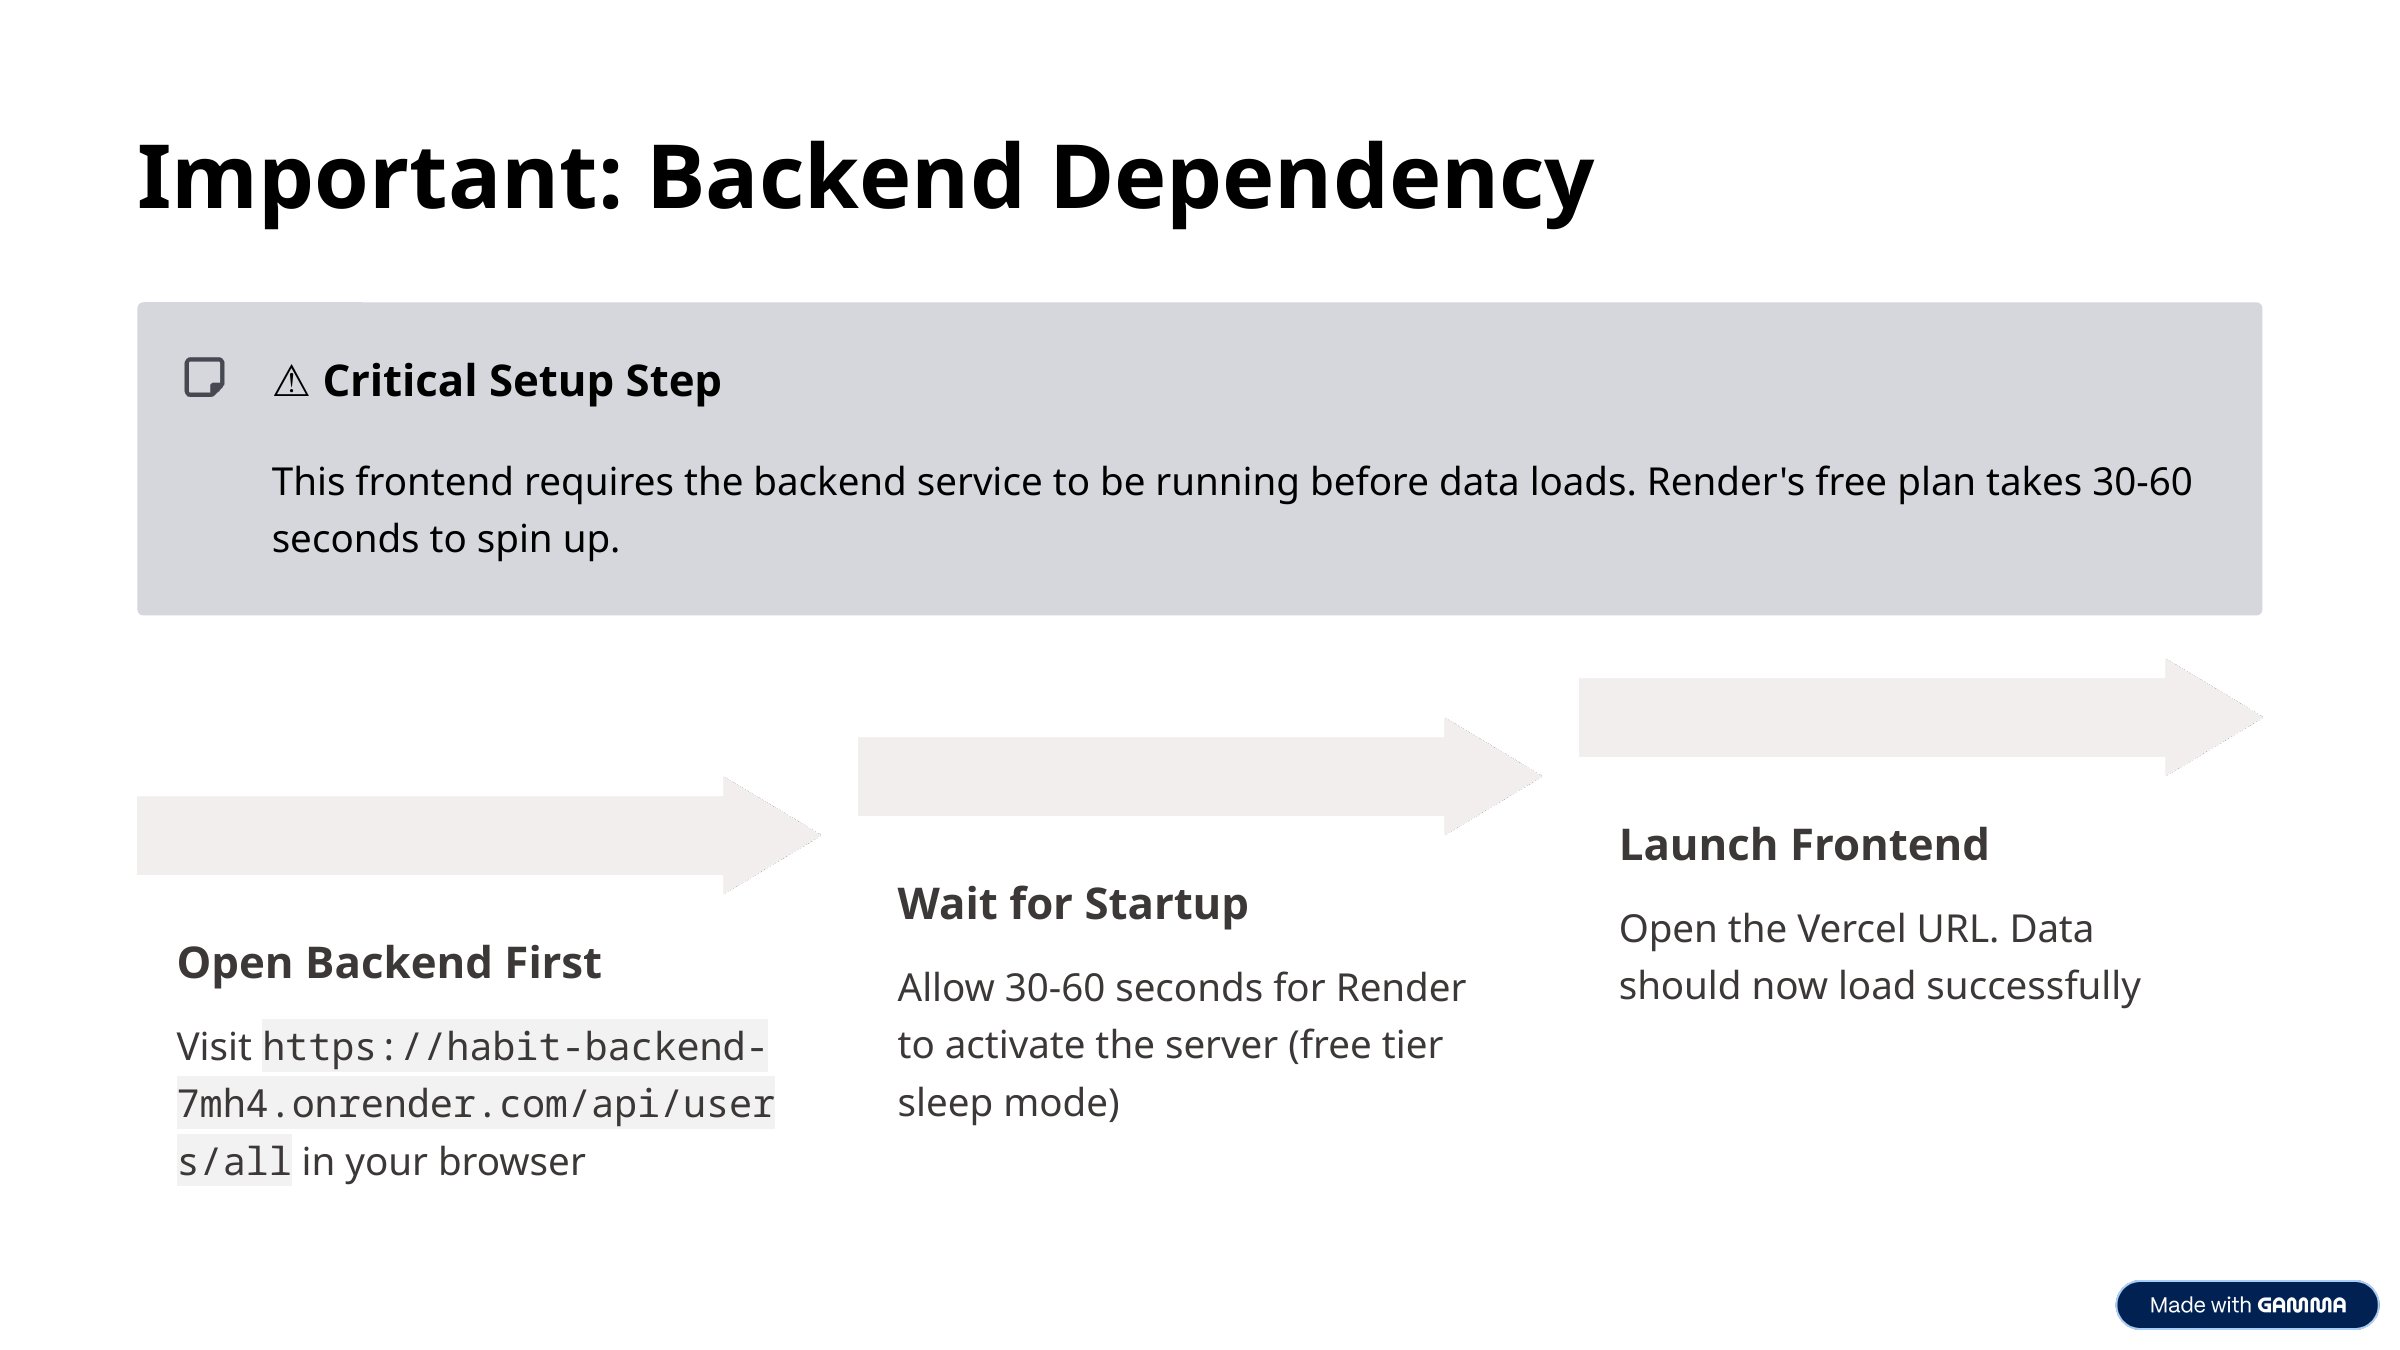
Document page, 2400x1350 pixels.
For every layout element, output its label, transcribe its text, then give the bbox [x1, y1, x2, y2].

text_box Visit https://habit-backend-7mh4.onrender.com/api/users/all in your browser [176, 1010, 782, 1197]
picture [176, 354, 233, 400]
text_box Wait for Startup [897, 905, 1345, 929]
text_box Open Backend First [176, 964, 640, 988]
text_box Launch Frontend [1618, 846, 2066, 871]
text_box [137, 302, 2263, 616]
picture [137, 776, 821, 964]
text_box Important: Backend Dependency [137, 114, 1697, 226]
text_box Open the Vercel URL. Data should now load successfully [1618, 892, 2224, 1010]
picture [2106, 1271, 2389, 1339]
text_box This frontend requires the backend service to be running before data loads. Render's free plan takes 30-60 seconds to spin up. [271, 445, 2224, 562]
text_box ⚠️ Critical Setup Step [271, 350, 774, 408]
picture [1579, 658, 2263, 846]
text_box Allow 30-60 seconds for Render to activate the server (free tier sleep mode) [897, 951, 1503, 1127]
picture [858, 717, 1542, 905]
